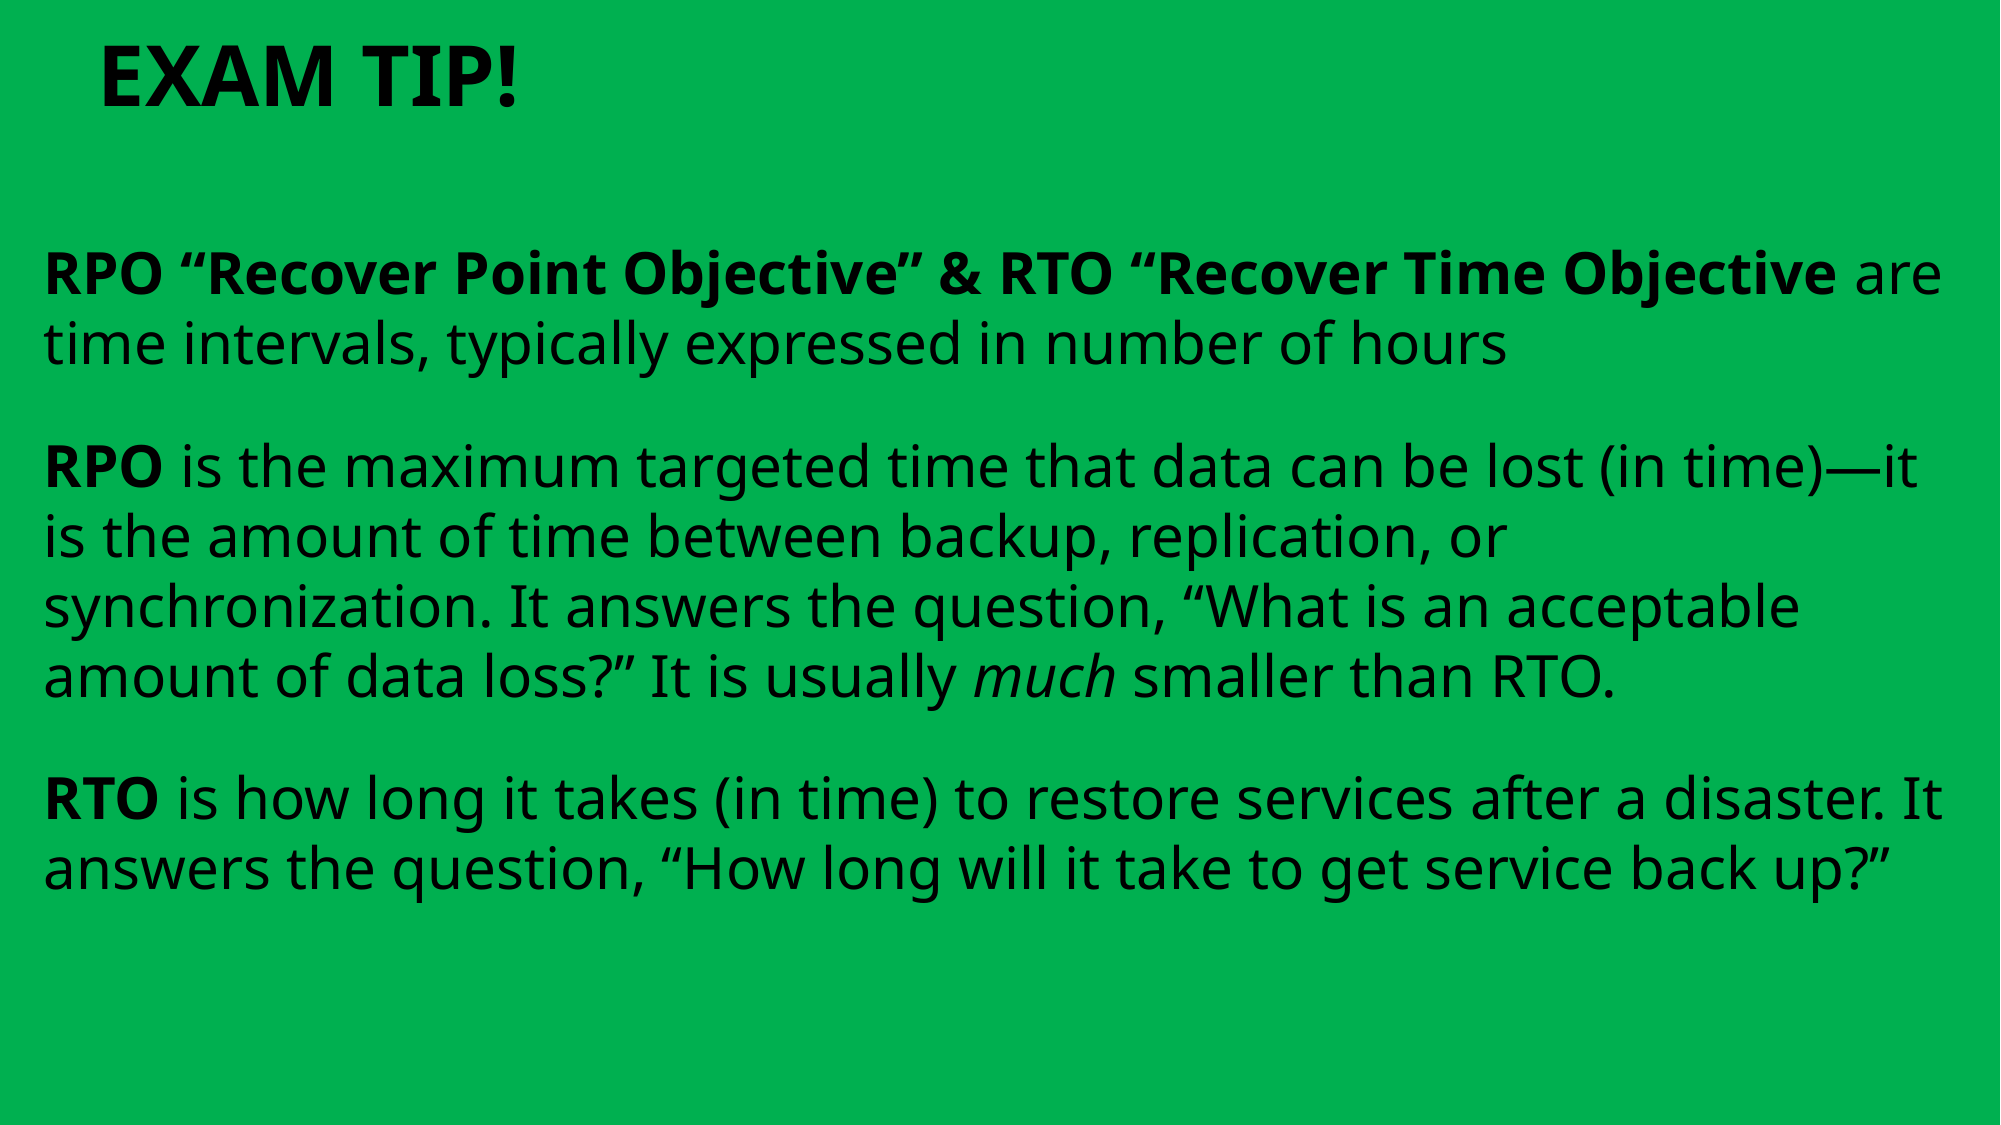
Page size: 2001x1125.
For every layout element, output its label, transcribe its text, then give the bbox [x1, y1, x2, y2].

list RPO “Recover Point Objective” & RTO “Recover Time Objective are time intervals, typically expressed in number of hours RPO is the maximum targeted time that data can be lost (in time)—it is the amount of time between backup, replication, or synchronization. It answers the question, “What is an acceptable amount of data loss?” It is usually much smaller than RTO. RTO is how long it takes (in time) to restore services after a disaster. It answers the question, “How long will it take to get service back up?” [43, 236, 1957, 971]
